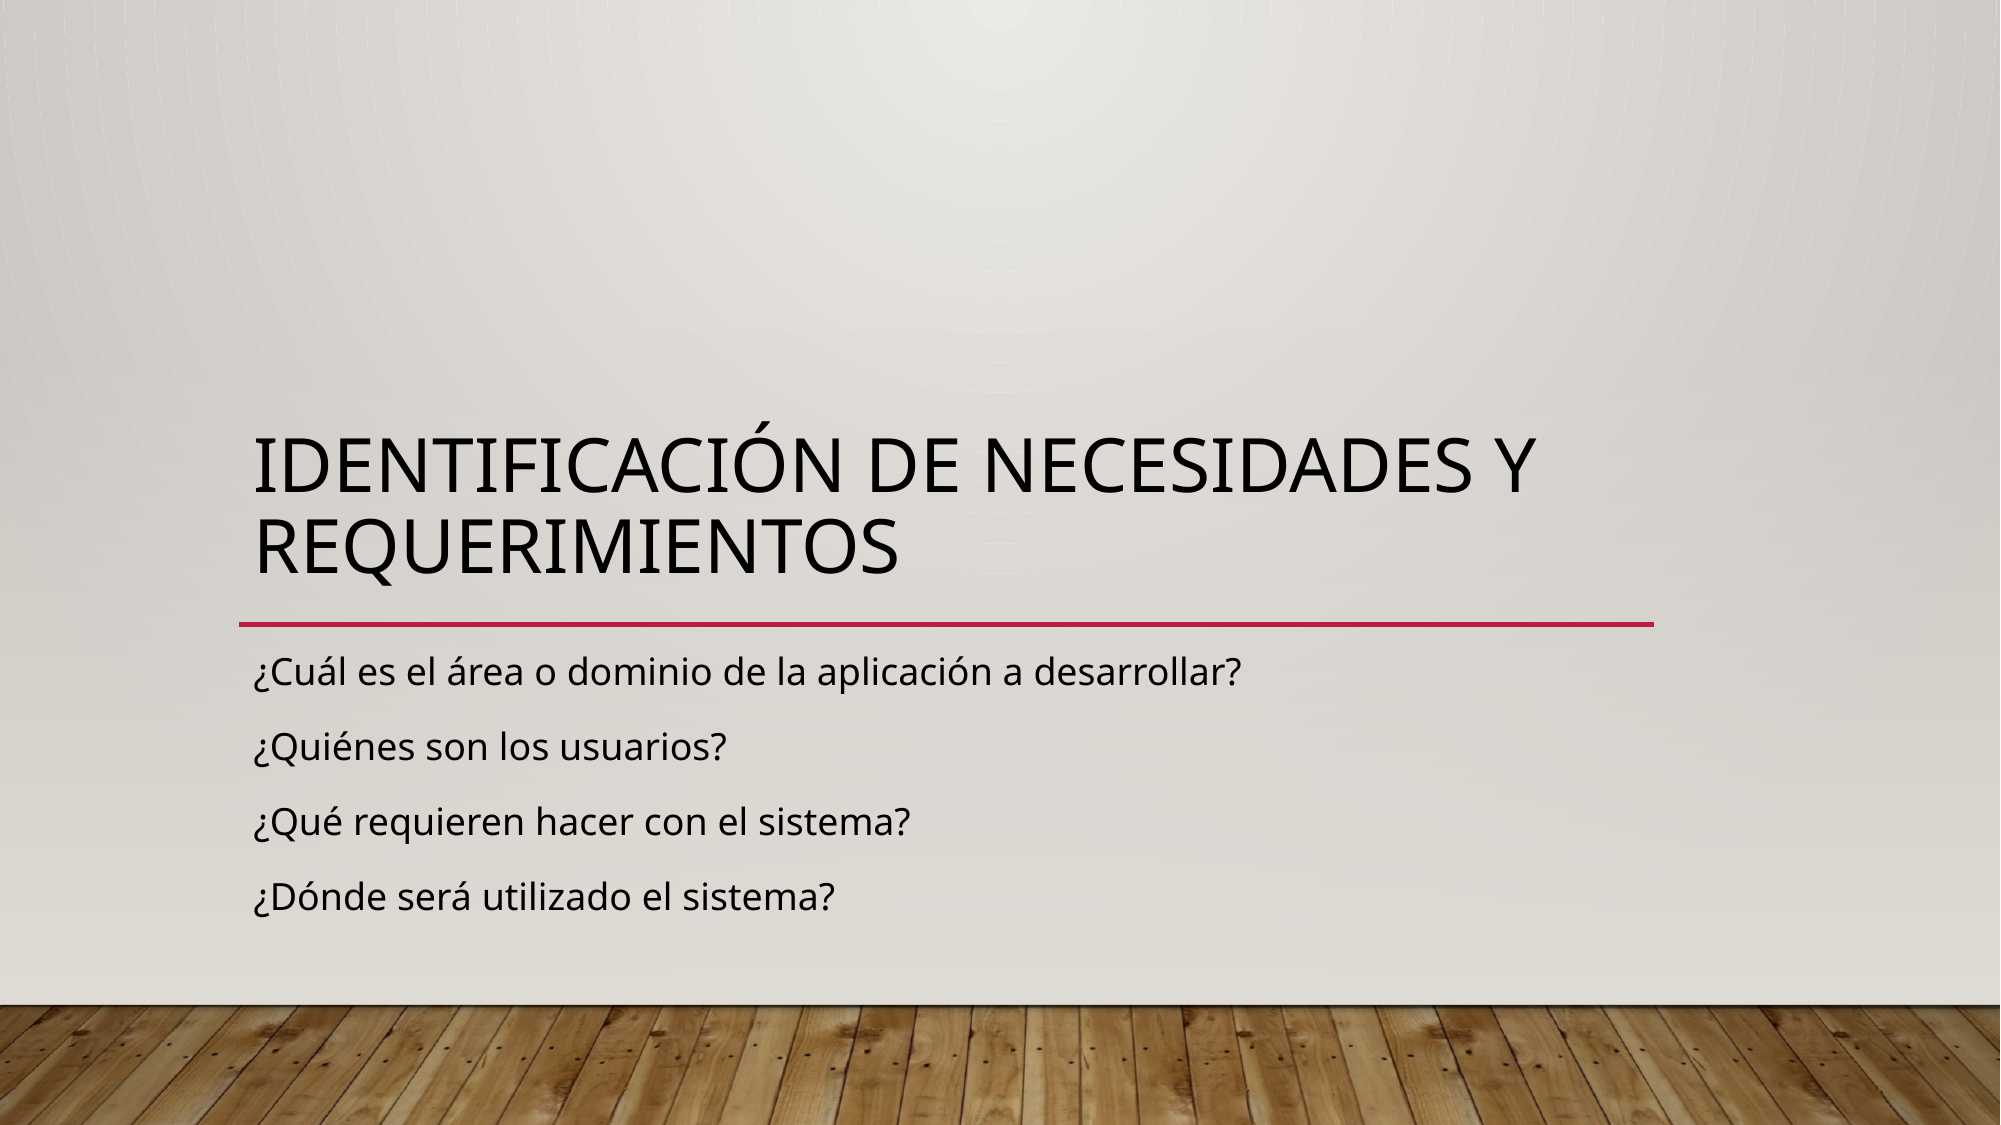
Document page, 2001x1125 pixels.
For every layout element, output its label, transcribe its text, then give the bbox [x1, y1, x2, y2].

title IDENTIFICACIÓN DE NECESIDADES Y RequerImientos [238, 288, 1657, 598]
picture [0, 1005, 2000, 1125]
list ¿Cuál es el área o dominio de la aplicación a desarrollar? ¿Quiénes son los usuarios? ¿Qué requieren hacer con el sistema? ¿Dónde será utilizado el sistema? [238, 624, 1655, 1000]
